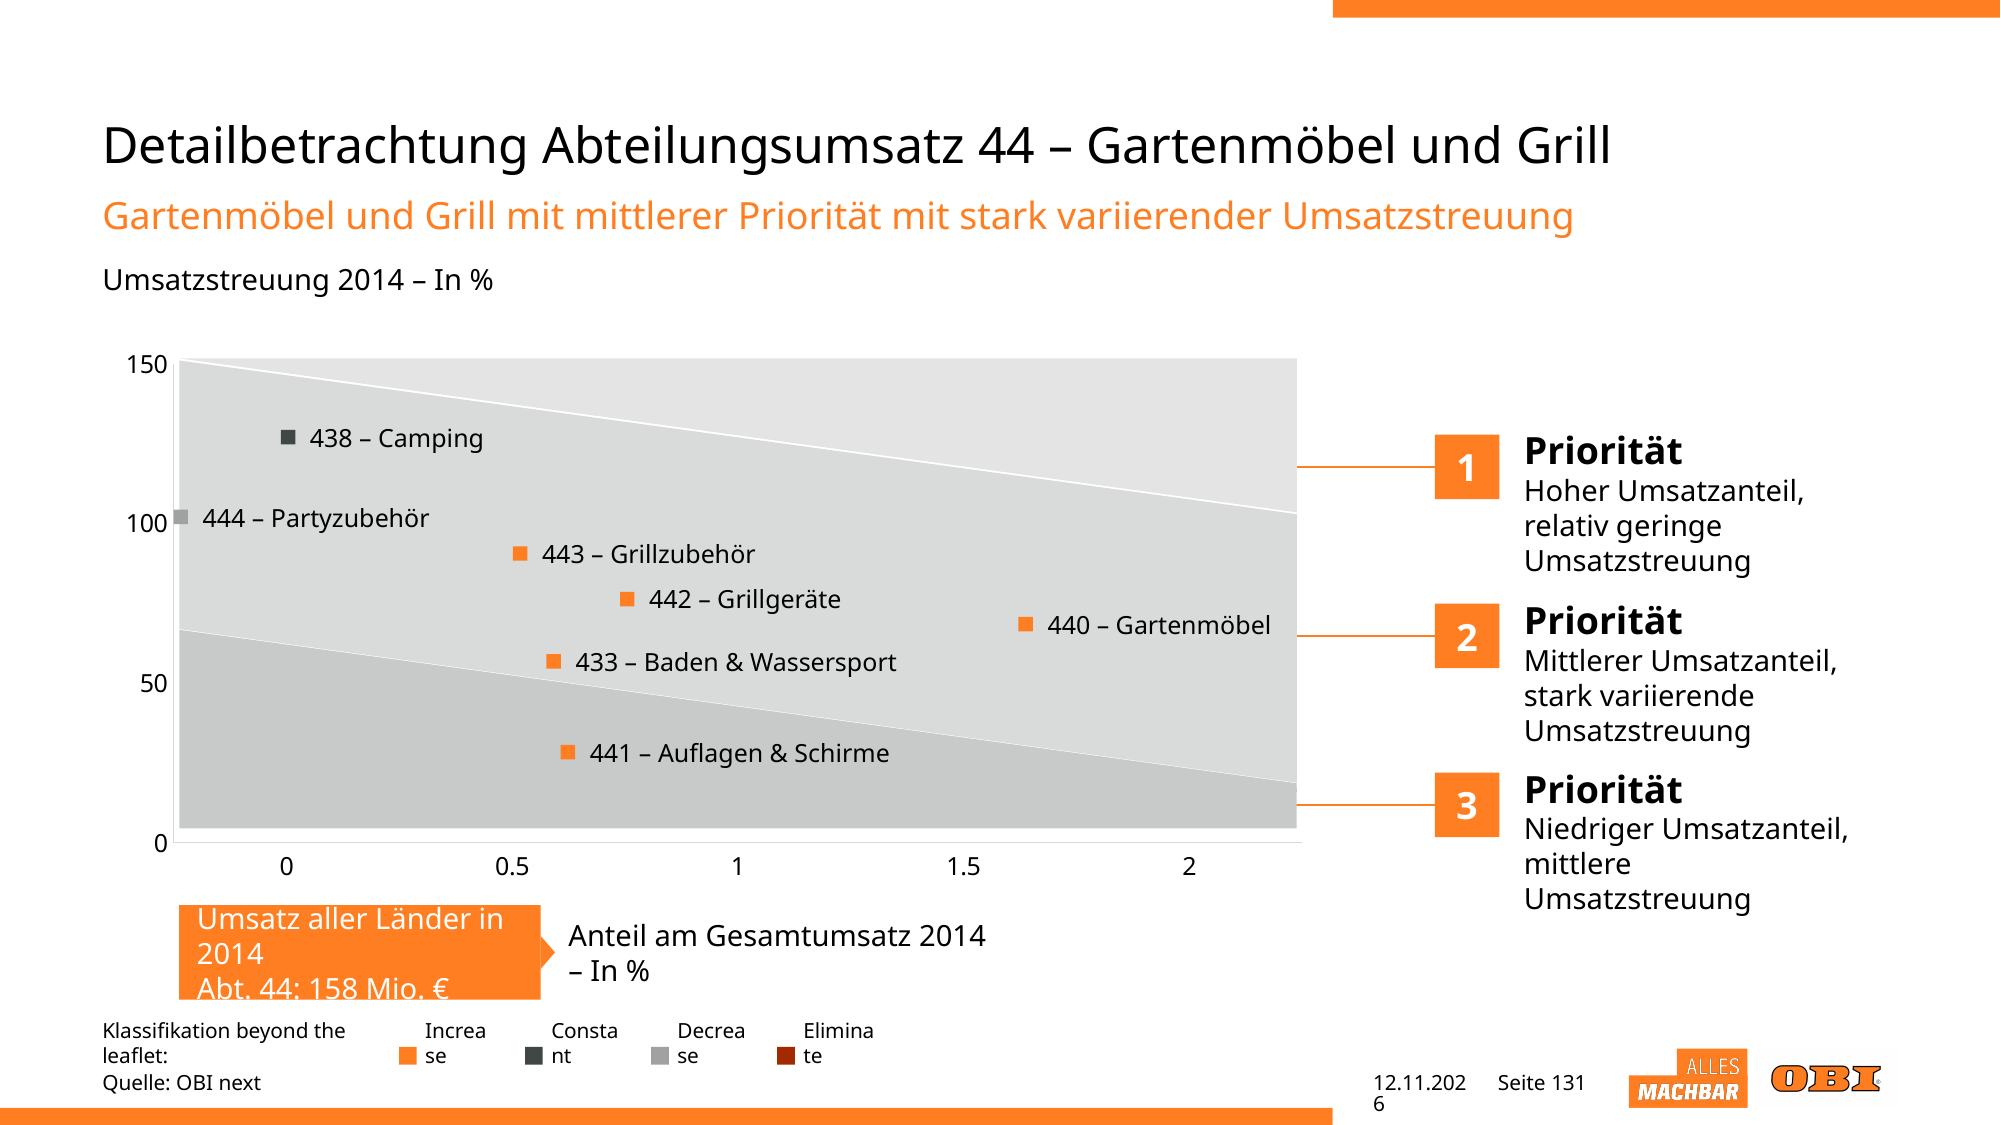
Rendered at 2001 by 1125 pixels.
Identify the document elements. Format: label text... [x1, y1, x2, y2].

text_box 3 [1434, 772, 1500, 838]
text_box Increase [425, 1042, 494, 1068]
text_box [776, 1046, 796, 1066]
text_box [179, 905, 998, 1000]
footer Quelle: OBI next [102, 1071, 1271, 1097]
picture [1754, 1048, 1898, 1107]
text_box Priorität Mittlerer Umsatzanteil, stark variierende Umsatzstreuung [1523, 606, 1860, 738]
slide_number Seite 131 [1497, 1071, 1588, 1097]
text_box Umsatzstreuung 2014 – In % [102, 261, 1036, 297]
text_box Priorität Hoher Umsatzanteil, relativ geringe Umsatzstreuung [1523, 436, 1860, 567]
title Detailbetrachtung Abteilungsumsatz 44 – Gartenmöbel und Grill [102, 112, 1880, 174]
text_box Priorität Niedriger Umsatzanteil, mittlere Umsatzstreuung [1523, 775, 1860, 906]
list Gartenmöbel und Grill mit mittlerer Priorität mit stark variierender Umsatzstreuung [102, 192, 1880, 238]
text_box [398, 1046, 418, 1066]
text_box [524, 1046, 544, 1066]
picture [1638, 1058, 1739, 1100]
text_box Eliminate [803, 1042, 876, 1068]
text_box Decrease [677, 1042, 756, 1068]
text_box [650, 1046, 670, 1066]
text_box 2 [1434, 603, 1500, 669]
text_box 1 [1434, 434, 1500, 500]
text_box Constant [551, 1042, 626, 1068]
text_box Klassifikation beyond the leaflet: [102, 1017, 384, 1068]
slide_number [1373, 1071, 1475, 1097]
chart [101, 335, 1327, 895]
